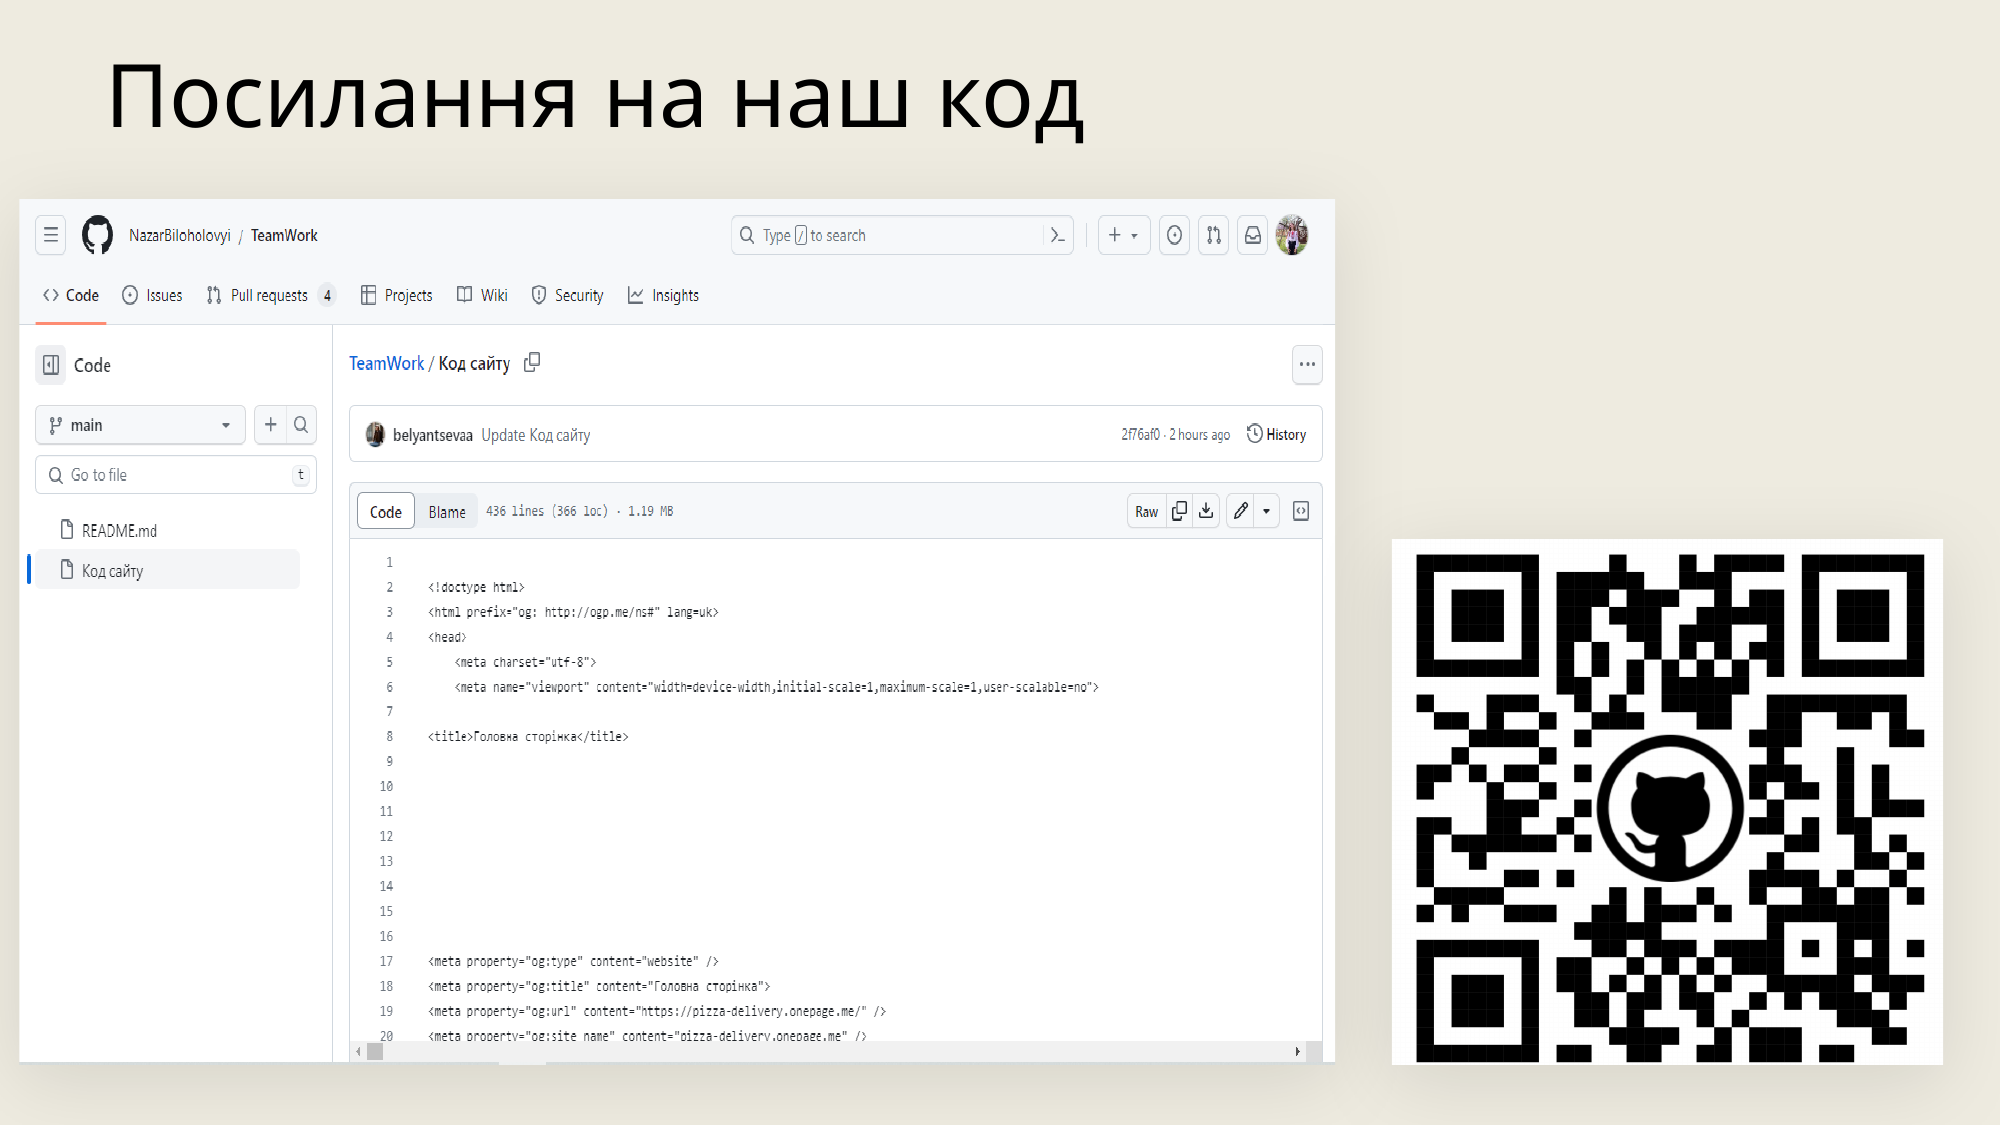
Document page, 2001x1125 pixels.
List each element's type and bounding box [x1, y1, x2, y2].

picture [19, 199, 1336, 1065]
picture [1391, 538, 1944, 1065]
text_box [0, 0, 2000, 1125]
